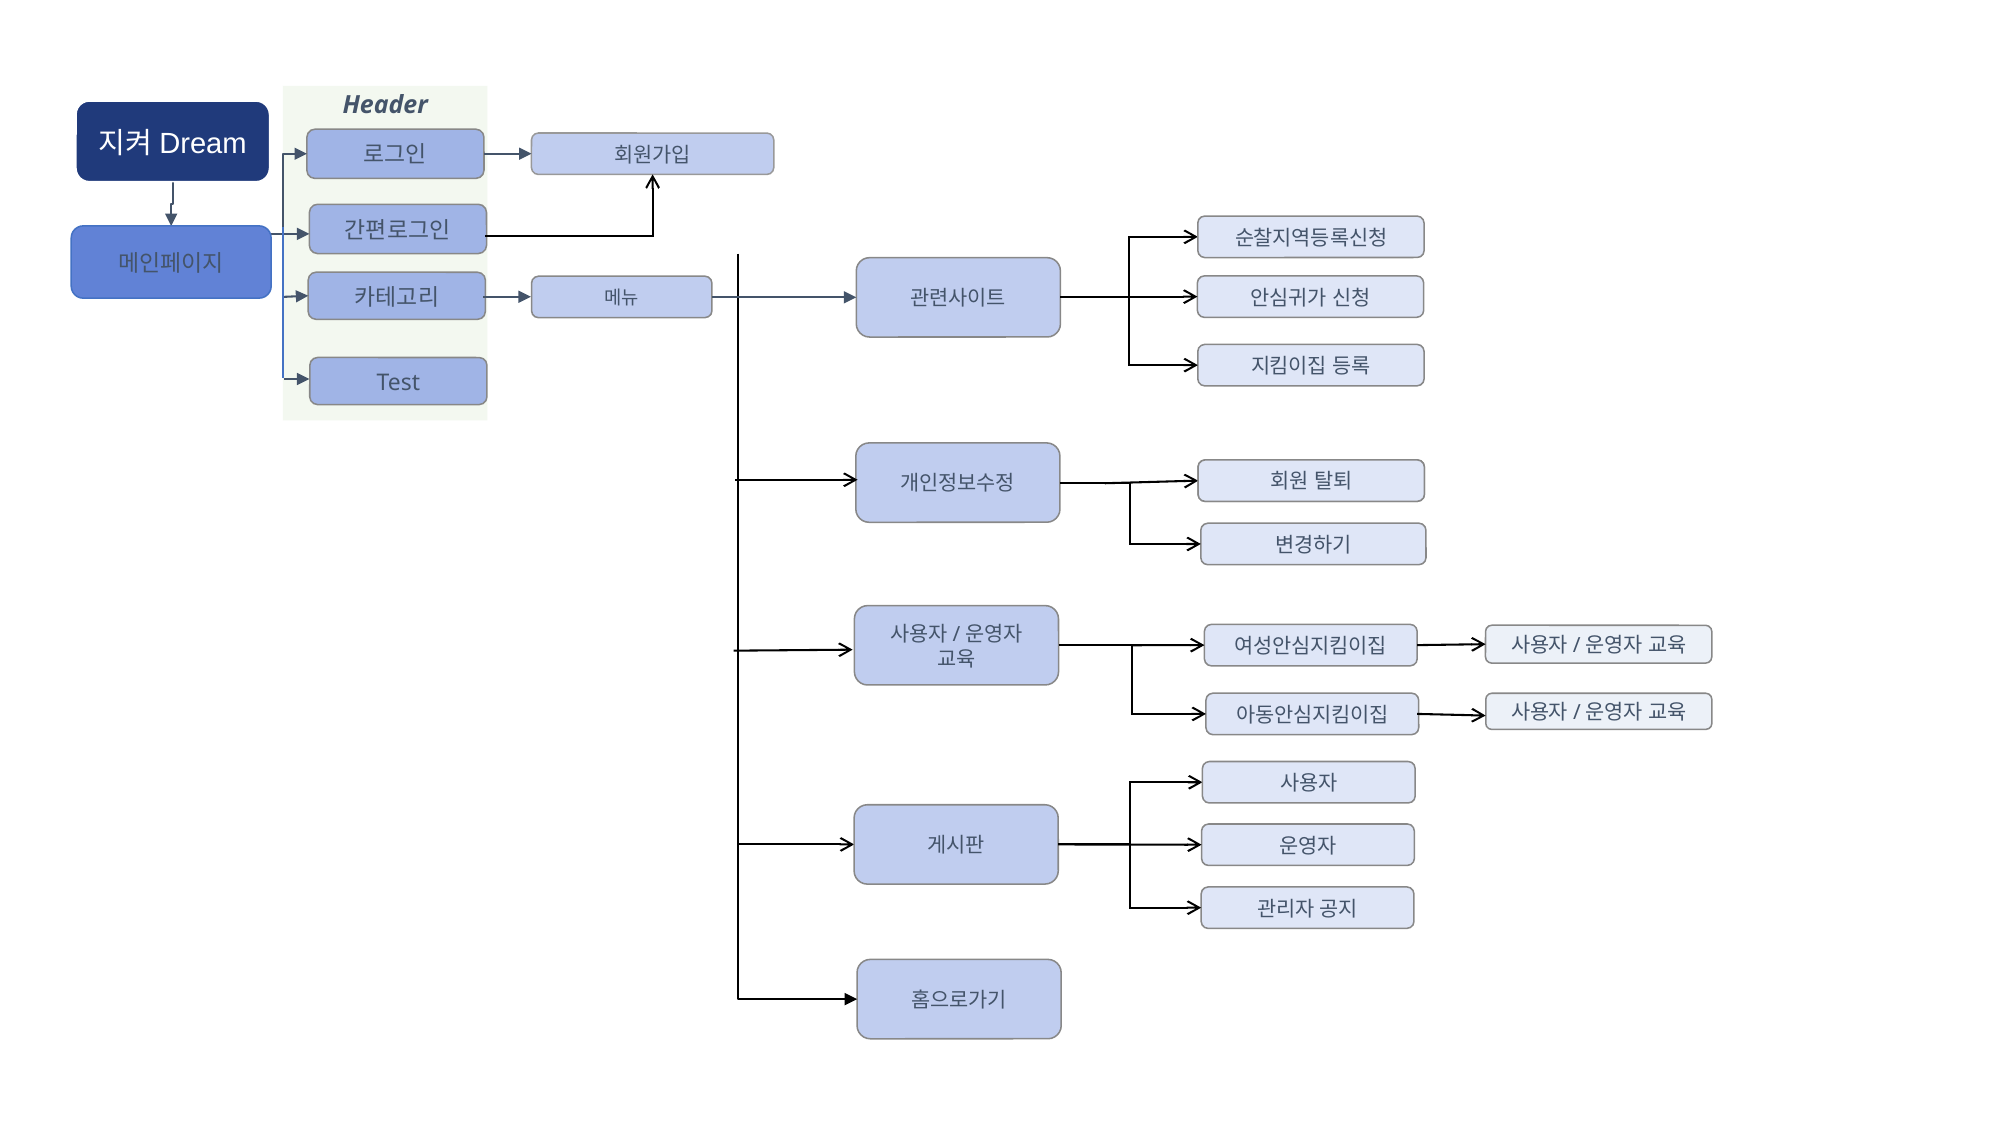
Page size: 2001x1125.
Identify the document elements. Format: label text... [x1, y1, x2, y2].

text_box 지킴이집 등록 [1197, 344, 1425, 386]
text_box Header [282, 85, 488, 153]
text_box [1059, 482, 1201, 544]
text_box 회원가입 [531, 132, 774, 175]
text_box 메인페이지 [71, 225, 272, 299]
text_box 회원 탈퇴 [1198, 459, 1425, 502]
text_box 순찰지역등록신청 [1197, 216, 1425, 258]
text_box 개인정보수정 [855, 442, 1060, 523]
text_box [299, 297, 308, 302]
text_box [1060, 297, 1198, 366]
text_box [259, 153, 307, 235]
text_box Header [284, 235, 488, 296]
text_box 카테고리 [308, 272, 486, 320]
text_box 관리자 공지 [1201, 886, 1414, 929]
text_box 사용자/운영자 교육 [1485, 693, 1712, 730]
text_box 사용자 [1202, 761, 1416, 803]
text_box 아동안심지킴이집 [1205, 693, 1419, 735]
text_box 변경하기 [1200, 523, 1427, 565]
text_box 여성안심지킴이집 [1204, 624, 1418, 666]
text_box 지켜Dream [75, 100, 270, 182]
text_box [424, 567, 1173, 688]
text_box 간편로그인 [309, 204, 487, 254]
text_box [1058, 782, 1203, 845]
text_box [1060, 236, 1198, 296]
text_box 로그인 [306, 129, 485, 179]
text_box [1058, 645, 1206, 714]
text_box 안심귀가 신청 [1198, 275, 1424, 318]
text_box 게시판 [854, 804, 1058, 885]
text_box Test [309, 357, 487, 405]
text_box Header [307, 155, 488, 233]
text_box Header [282, 298, 488, 421]
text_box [1104, 480, 1199, 484]
text_box 관련사이트 [856, 257, 1060, 338]
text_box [1058, 845, 1202, 908]
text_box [485, 174, 653, 237]
text_box 홈으로가기 [857, 959, 1062, 1039]
text_box 운영자 [1202, 823, 1415, 866]
text_box 메뉴 [531, 276, 712, 318]
text_box 사용자/운영자 교육 [1485, 625, 1712, 664]
